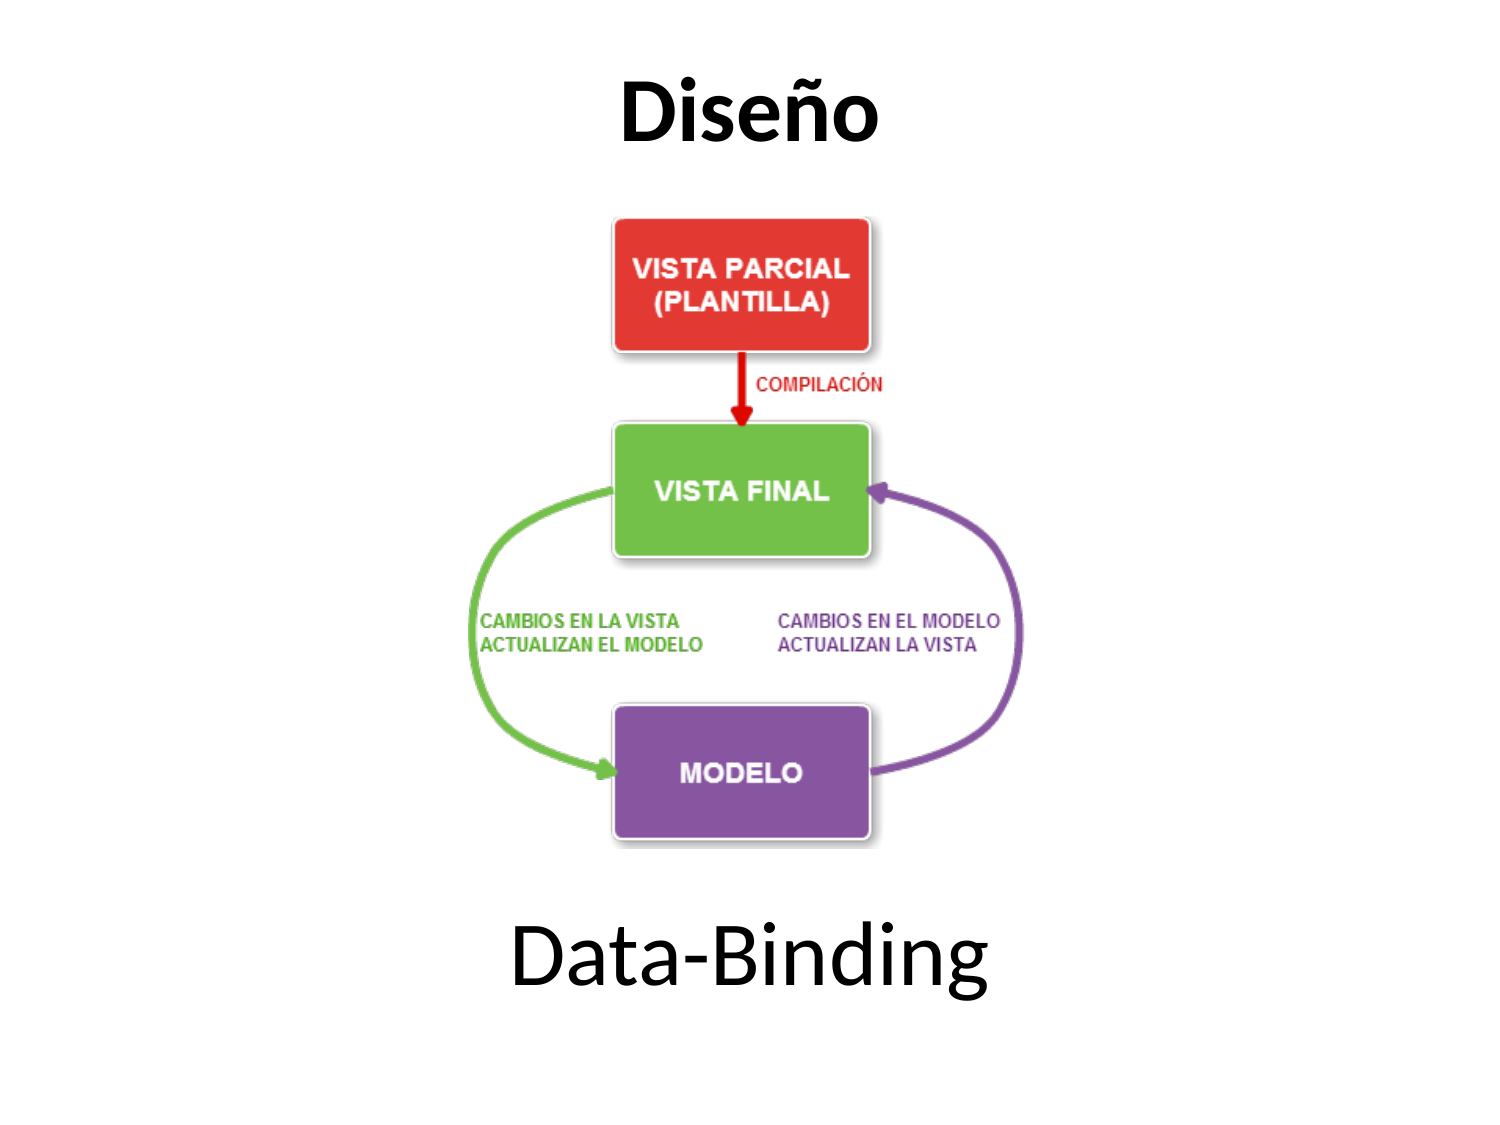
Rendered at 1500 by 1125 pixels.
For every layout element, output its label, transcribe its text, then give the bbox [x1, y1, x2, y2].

picture [468, 216, 1032, 849]
text_box Diseño [53, 42, 1447, 168]
text_box Data-Binding [88, 886, 1412, 1012]
